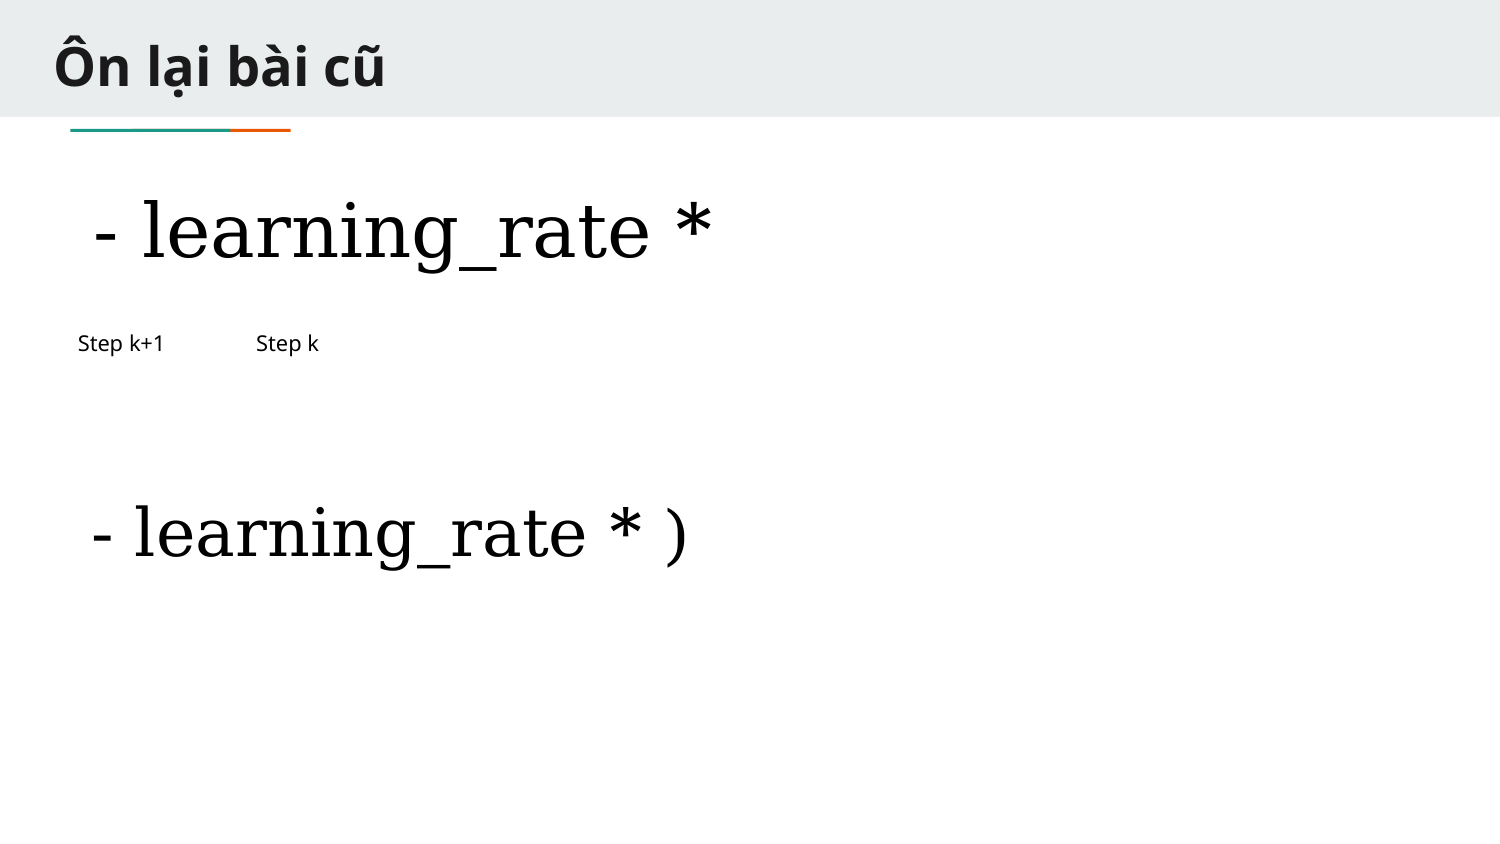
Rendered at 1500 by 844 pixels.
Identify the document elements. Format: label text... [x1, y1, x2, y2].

text_box Step k+1 [63, 322, 181, 364]
title Ôn lại bài cũ [38, 17, 1467, 106]
text_box Step k [241, 322, 334, 364]
